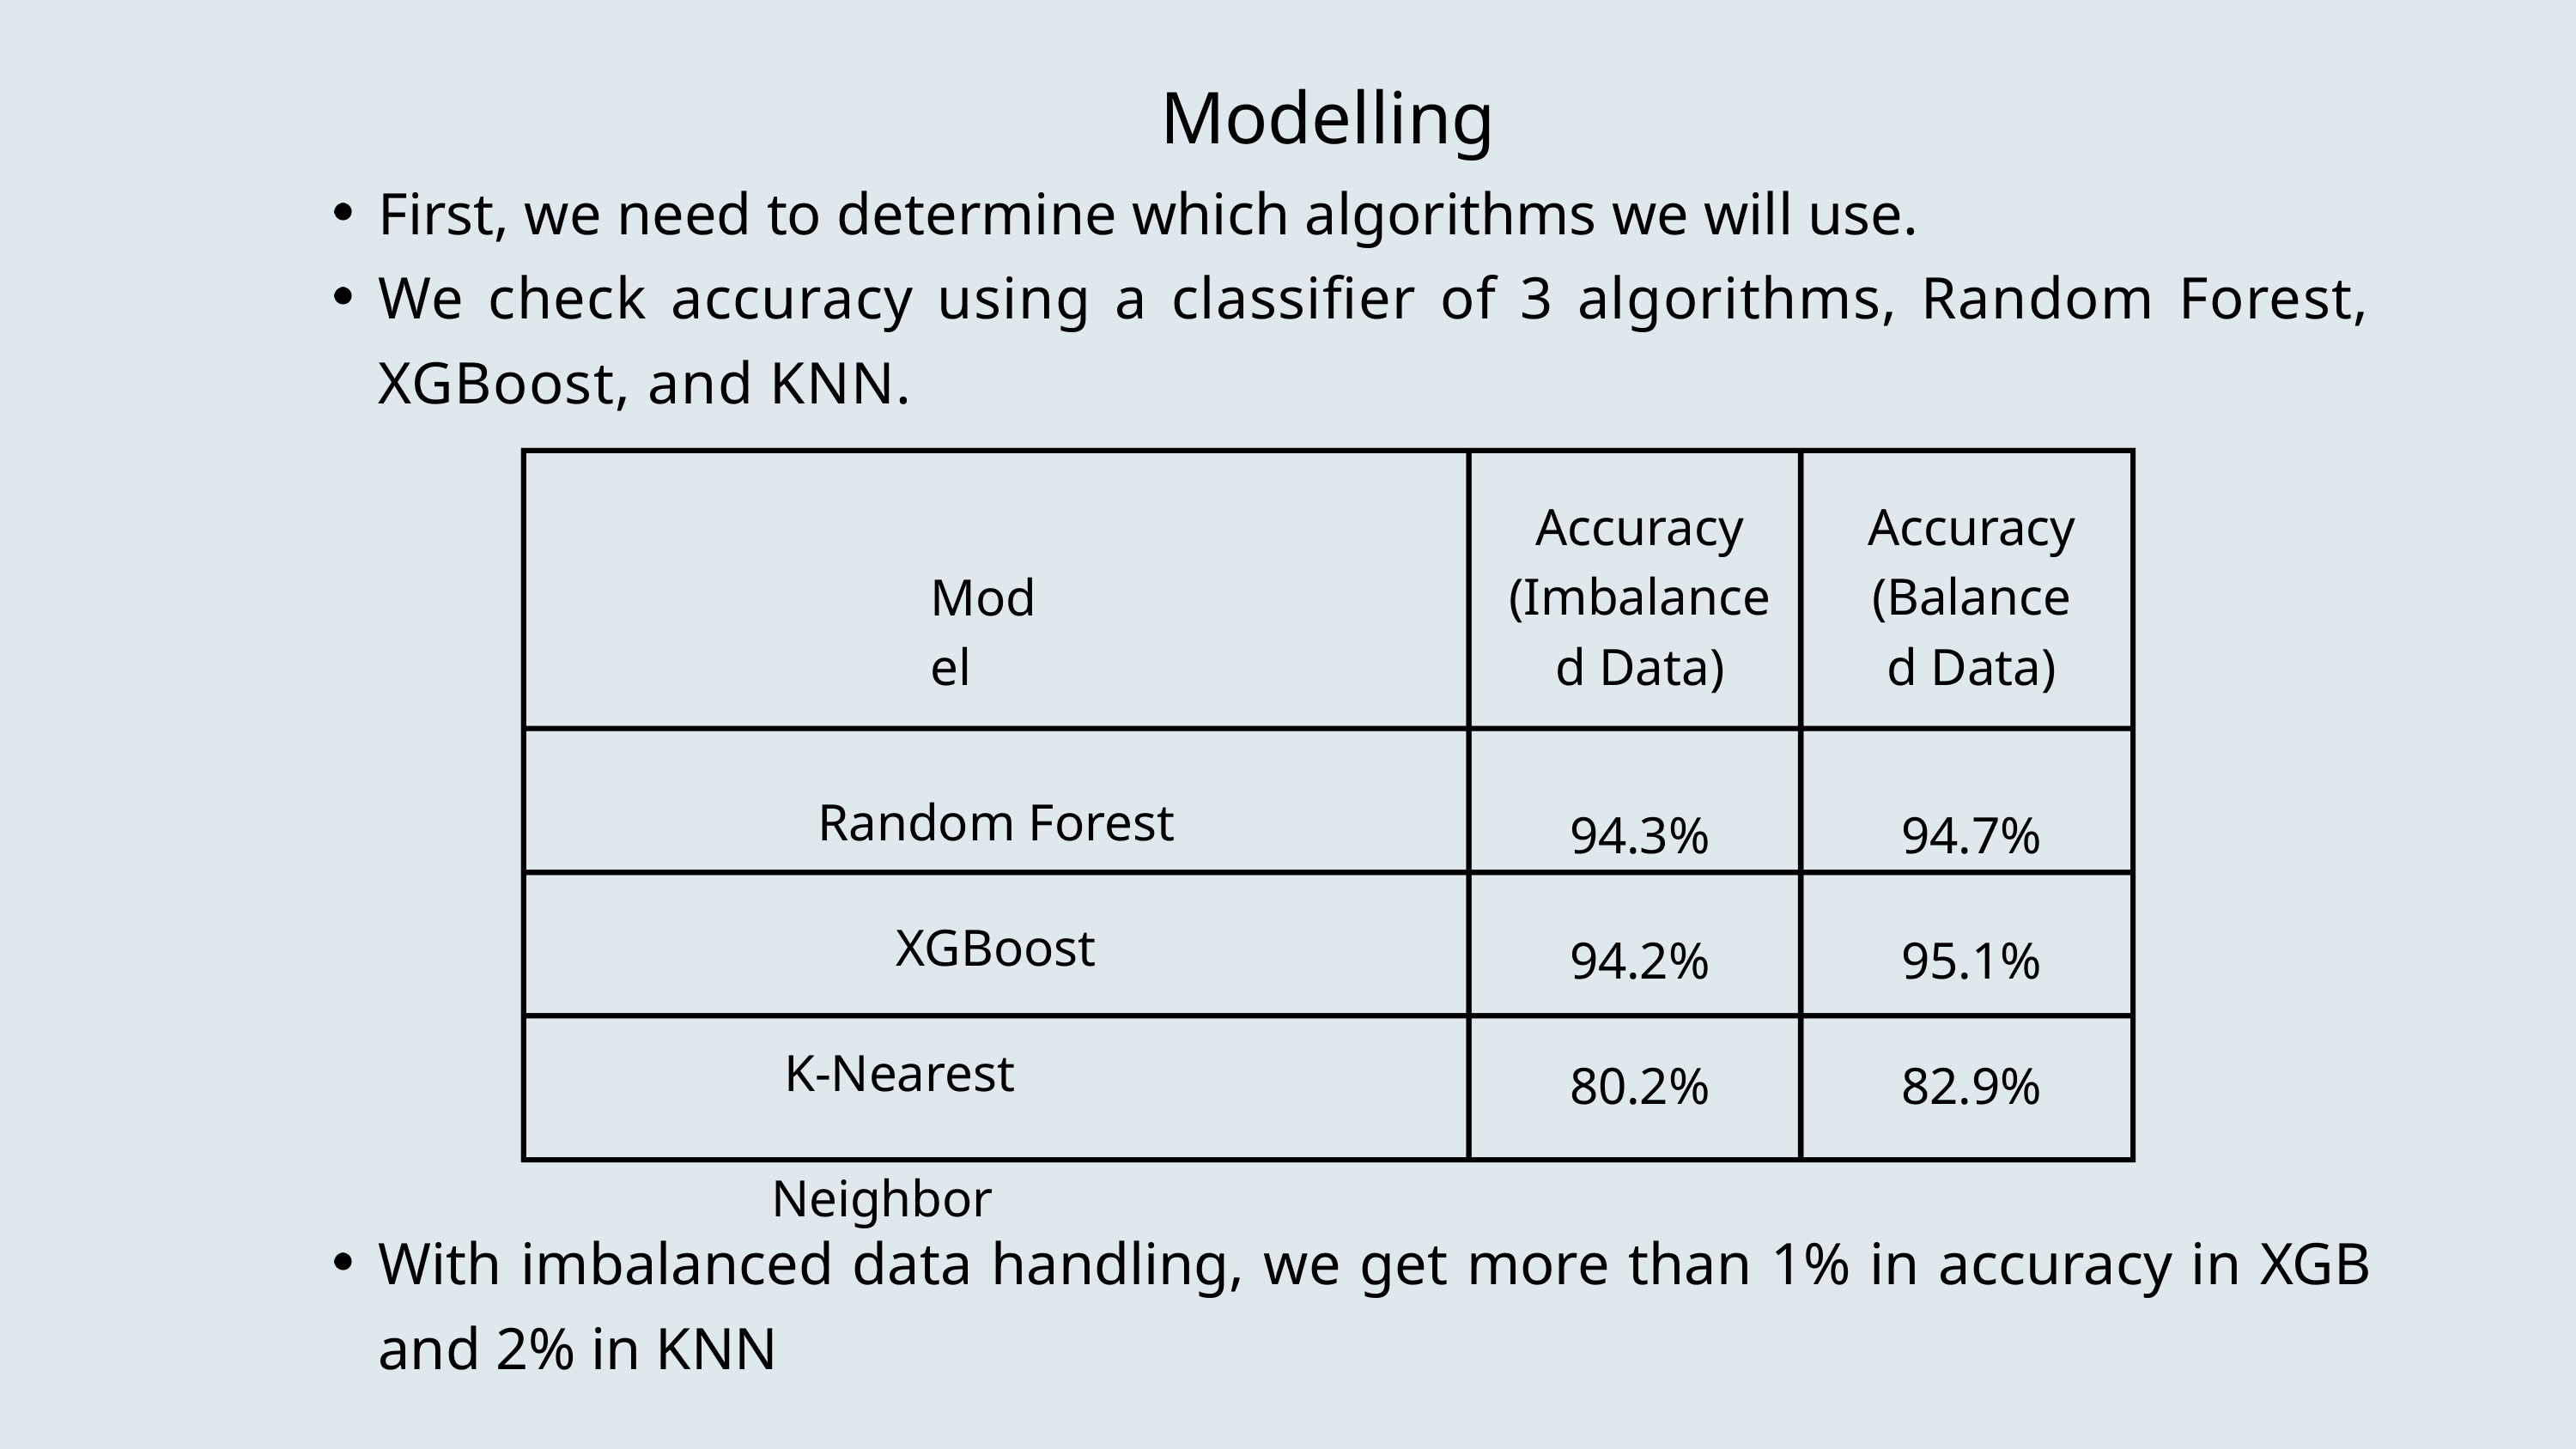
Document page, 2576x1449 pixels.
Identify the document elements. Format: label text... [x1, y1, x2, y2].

picture [334, 202, 353, 221]
text_box Random Forest XGBoost K-Nearest Neighbor [771, 1180, 1222, 1211]
picture [334, 1252, 353, 1270]
picture [334, 287, 353, 306]
text_box First, we need to determine which algorithms we will use. We check accuracy using a classifier of 3 algorithms, Random Forest, XGBoost, and KNN. [378, 161, 2374, 415]
text_box With imbalanced data handling, we get more than 1% in accuracy in XGB and 2% in KNN [378, 1211, 2374, 1381]
text_box Modelling [1126, 58, 1530, 159]
picture [512, 438, 2144, 1171]
